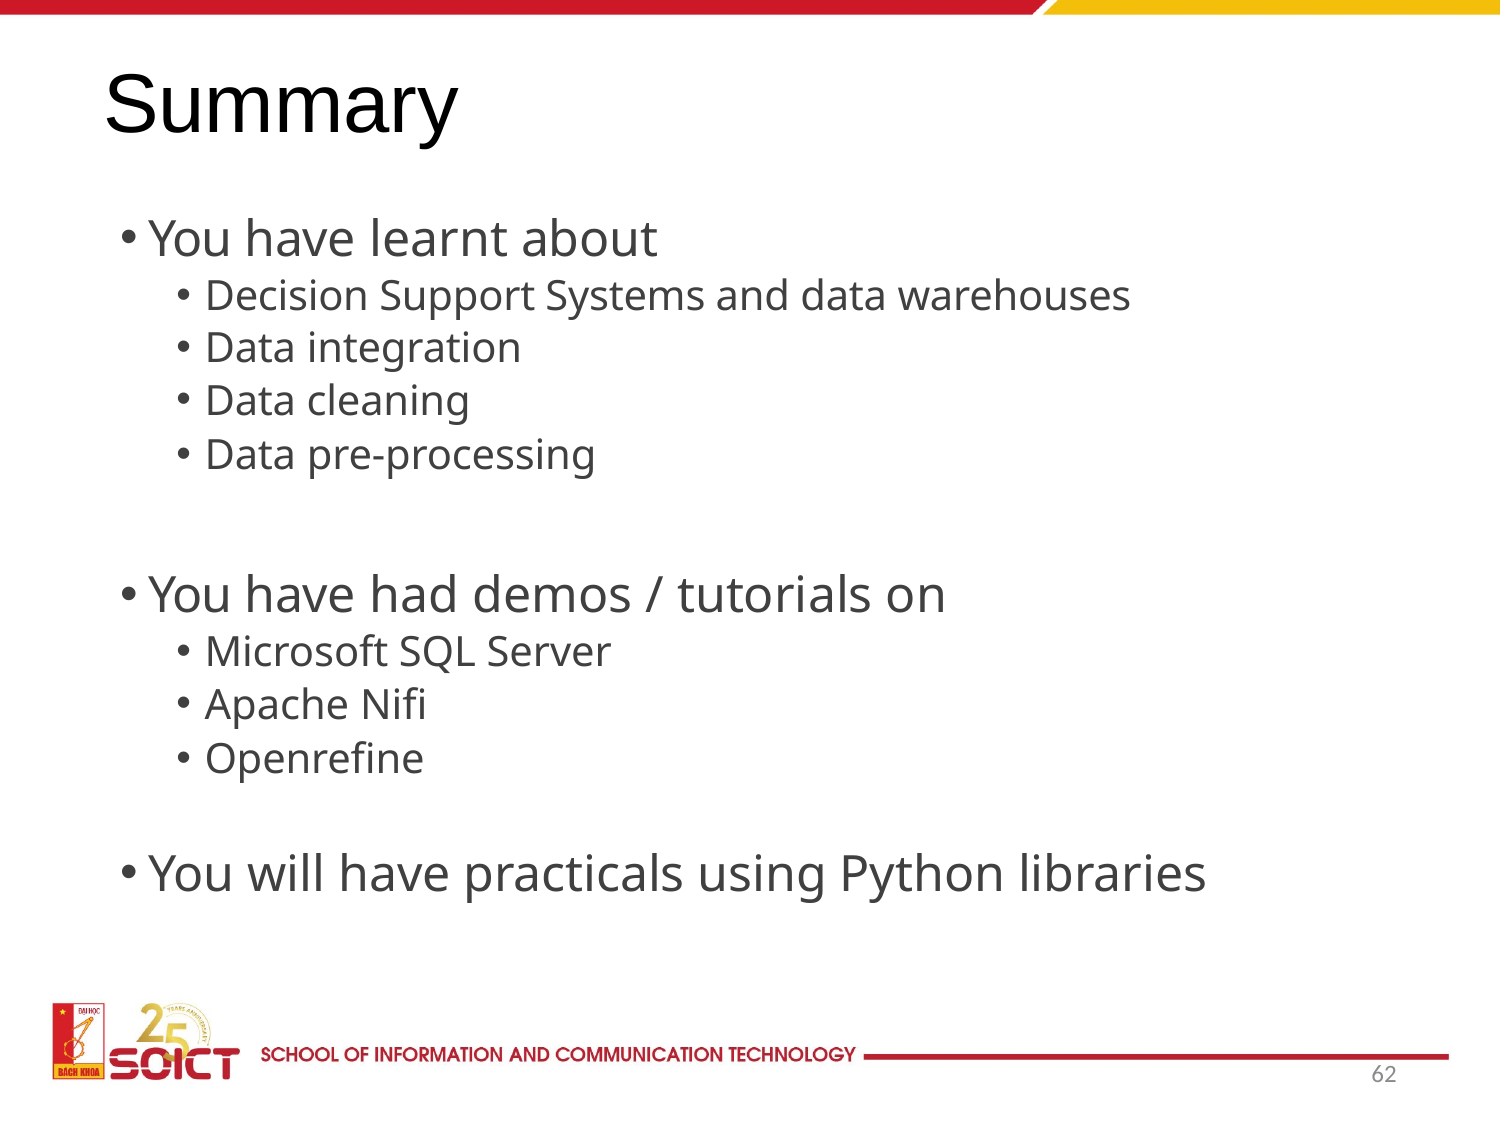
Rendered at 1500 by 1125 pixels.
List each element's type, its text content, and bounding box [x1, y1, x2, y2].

list You have learnt about Decision Support Systems and data warehouses Data integration Data cleaning Data pre-processing You have had demos / tutorials on Microsoft SQL Server Apache Nifi Openrefine You will have practicals using Python libraries [103, 199, 1397, 1014]
slide_number 62 [1059, 746, 1397, 1125]
title Summary [103, 8, 1397, 199]
picture [0, 0, 1500, 1125]
